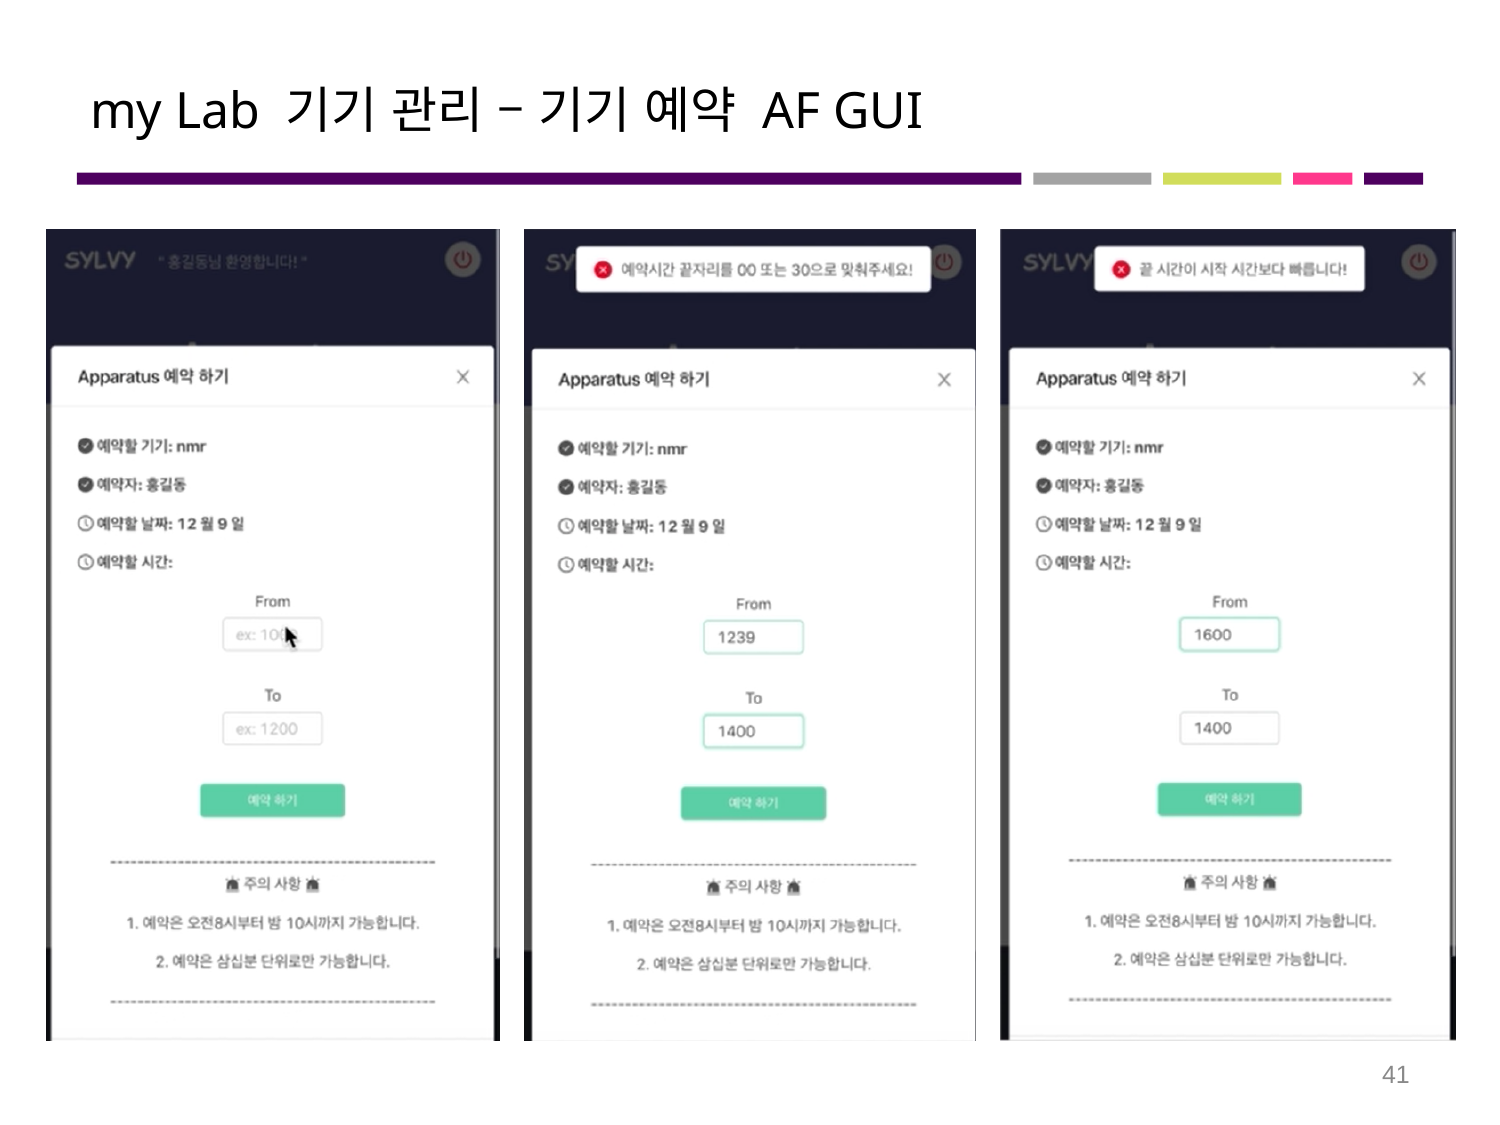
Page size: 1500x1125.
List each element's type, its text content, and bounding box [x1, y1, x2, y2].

picture [1000, 228, 1456, 1041]
picture [45, 228, 500, 1041]
slide_number 41 [1074, 1049, 1425, 1104]
picture [524, 228, 976, 1041]
title my Lab 기기 관리 – 기기 예약 AF GUI [75, 45, 1425, 173]
